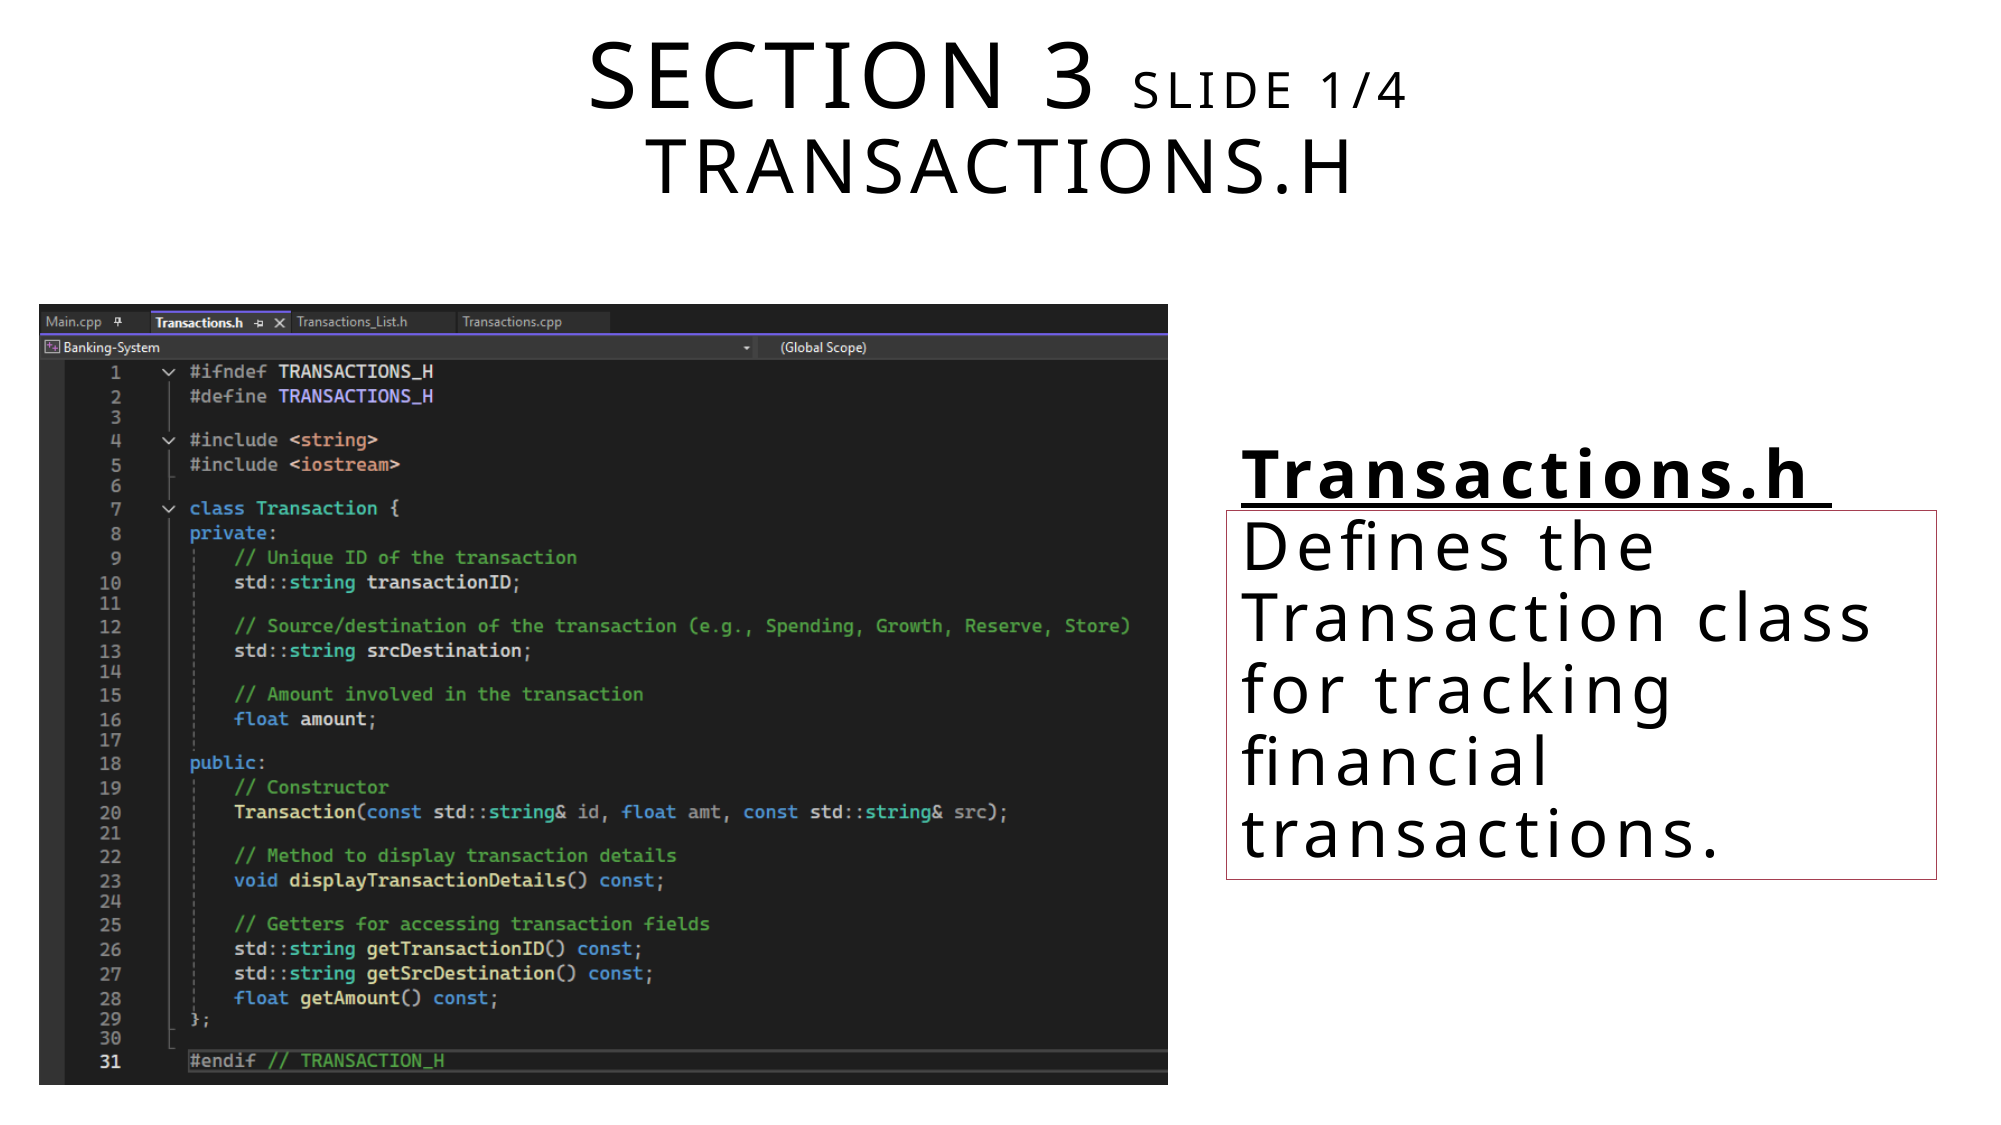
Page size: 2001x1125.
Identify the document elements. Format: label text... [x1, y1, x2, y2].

picture [39, 304, 1168, 1086]
text_box Transactions.h Defines the Transaction class for tracking financial transactions. [1226, 510, 1937, 880]
title Section 3 Slide 1/4 Transactions.h [504, 0, 1495, 205]
